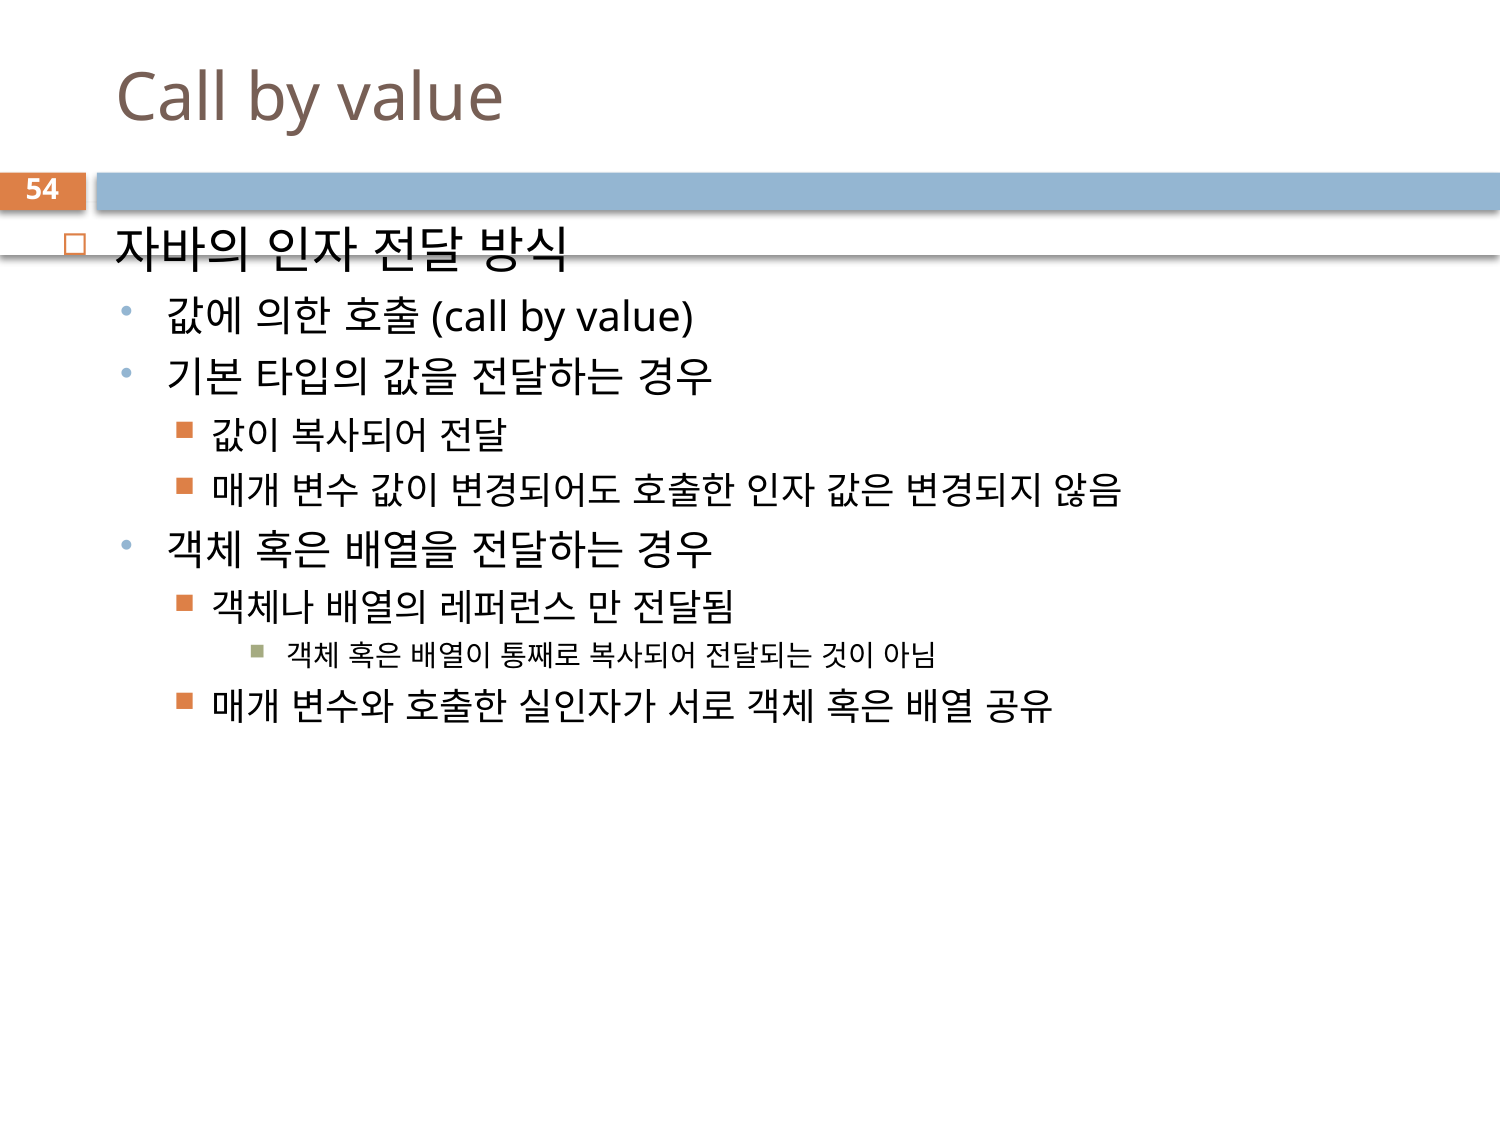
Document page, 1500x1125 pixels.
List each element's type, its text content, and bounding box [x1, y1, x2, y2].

slide_number 54 [0, 170, 87, 211]
list 자바의 인자 전달 방식 값에 의한 호출(call by value) 기본 타입의 값을 전달하는 경우 값이 복사되어 전달 매개 변수 값이 변경되어도 호출한 인자 값은 변경되지 않음 객체 혹은 배열을 전달하는 경우 객체나 배열의 레퍼런스 만 전달됨 객체 혹은 배열이 통째로 복사되어 전달되는 것이 아님 매개 변수와 호출한 실인자가 서로 객체 혹은 배열 공유 [46, 210, 1438, 1079]
title Call by value [100, 37, 1438, 149]
